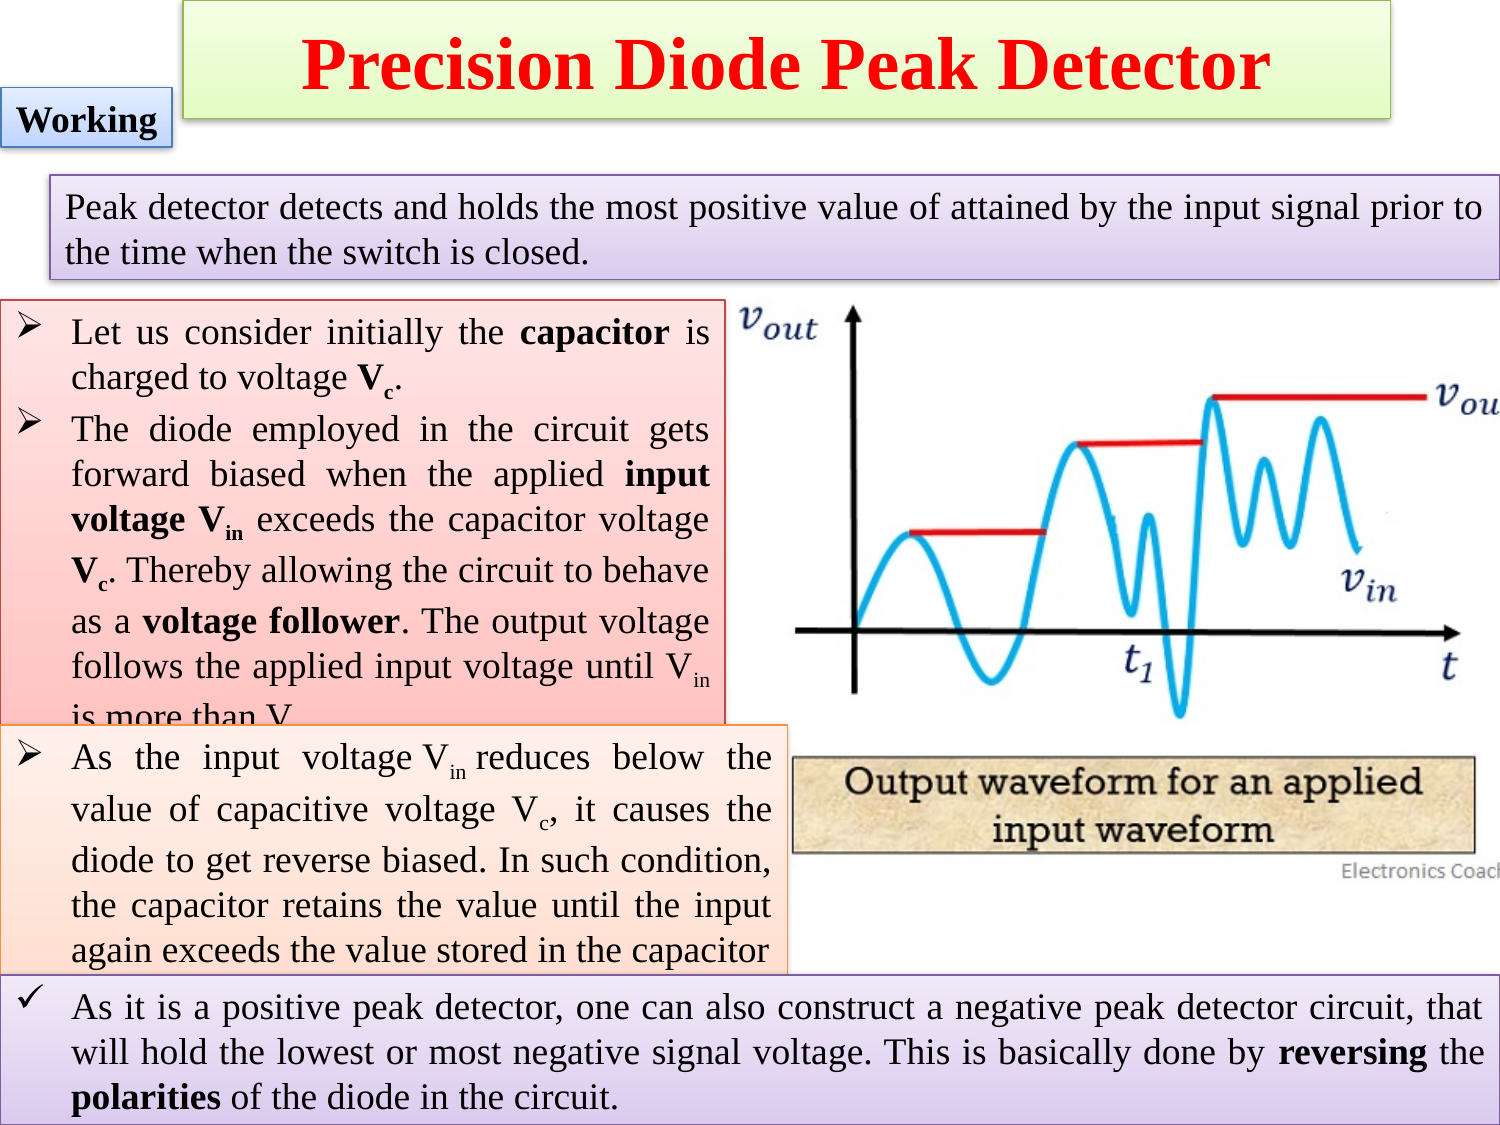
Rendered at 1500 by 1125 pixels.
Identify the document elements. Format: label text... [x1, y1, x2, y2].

text_box Peak detector detects and holds the most positive value of attained by the input signal prior to the time when the switch is closed. [49, 174, 1500, 280]
text_box Precision Diode Peak Detector [182, 0, 1391, 119]
text_box As the input voltage Vin reduces below the value of capacitive voltage Vc, it causes the diode to get reverse biased. In such condition, the capacitor retains the value until the input again exceeds the value stored in the capacitor [0, 724, 788, 972]
picture [735, 299, 1500, 884]
text_box Working [0, 87, 173, 148]
text_box Let us consider initially the capacitor is charged to voltage Vc. The diode employed in the circuit gets forward biased when the applied input voltage Vin exceeds the capacitor voltage Vc. Thereby allowing the circuit to behave as a voltage follower. The output voltage follows the applied input voltage until Vin is more than Vc. [0, 299, 726, 722]
text_box As it is a positive peak detector, one can also construct a negative peak detector circuit, that will hold the lowest or most negative signal voltage. This is basically done by reversing the polarities of the diode in the circuit. [0, 974, 1500, 1125]
